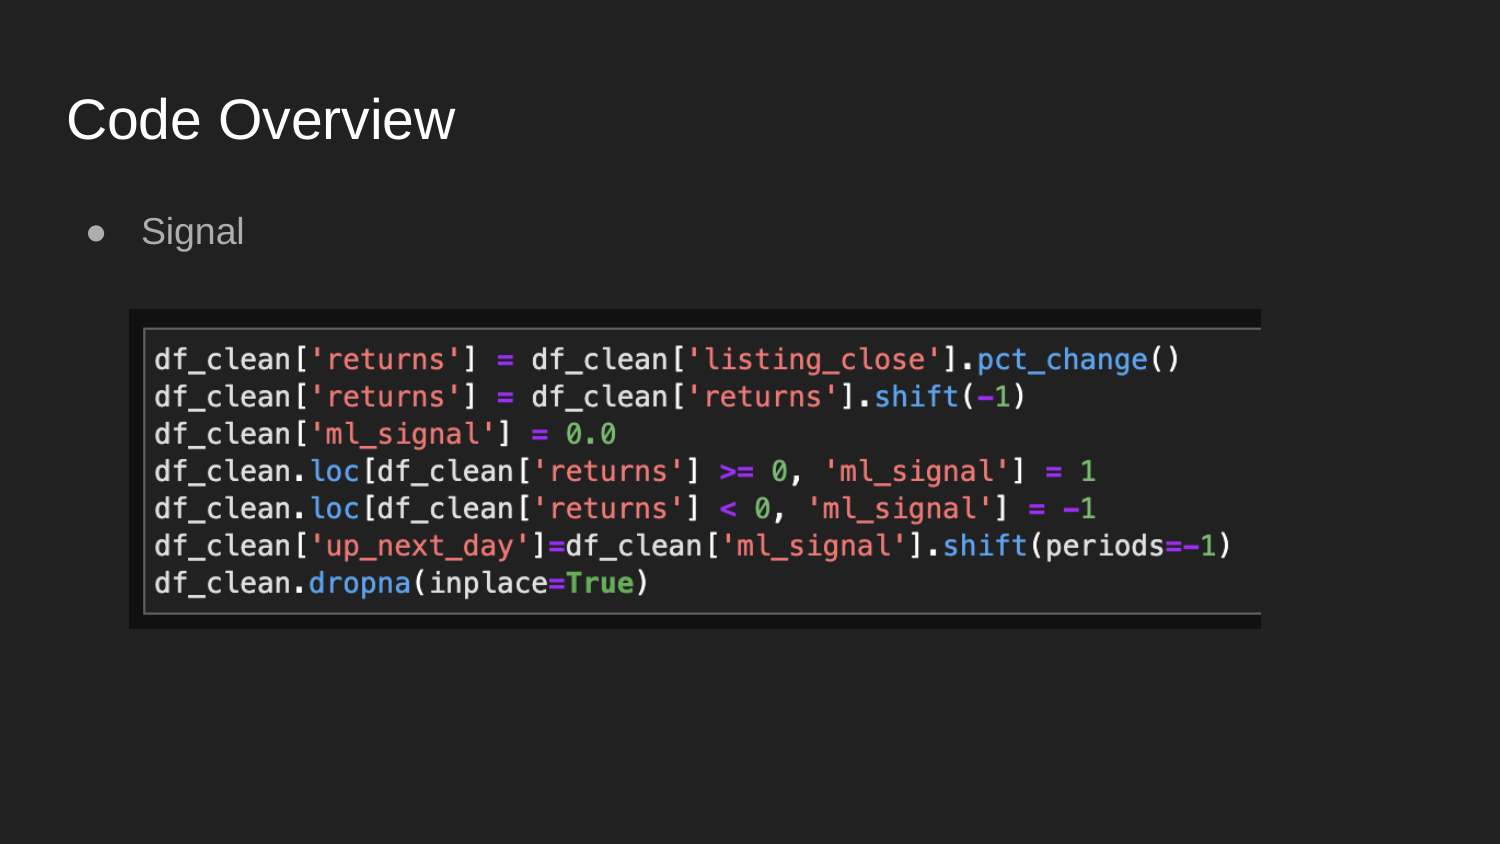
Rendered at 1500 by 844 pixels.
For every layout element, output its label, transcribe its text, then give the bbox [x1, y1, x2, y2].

list Signal [51, 189, 1449, 750]
picture [129, 309, 1261, 630]
title Code Overview [51, 72, 1449, 167]
